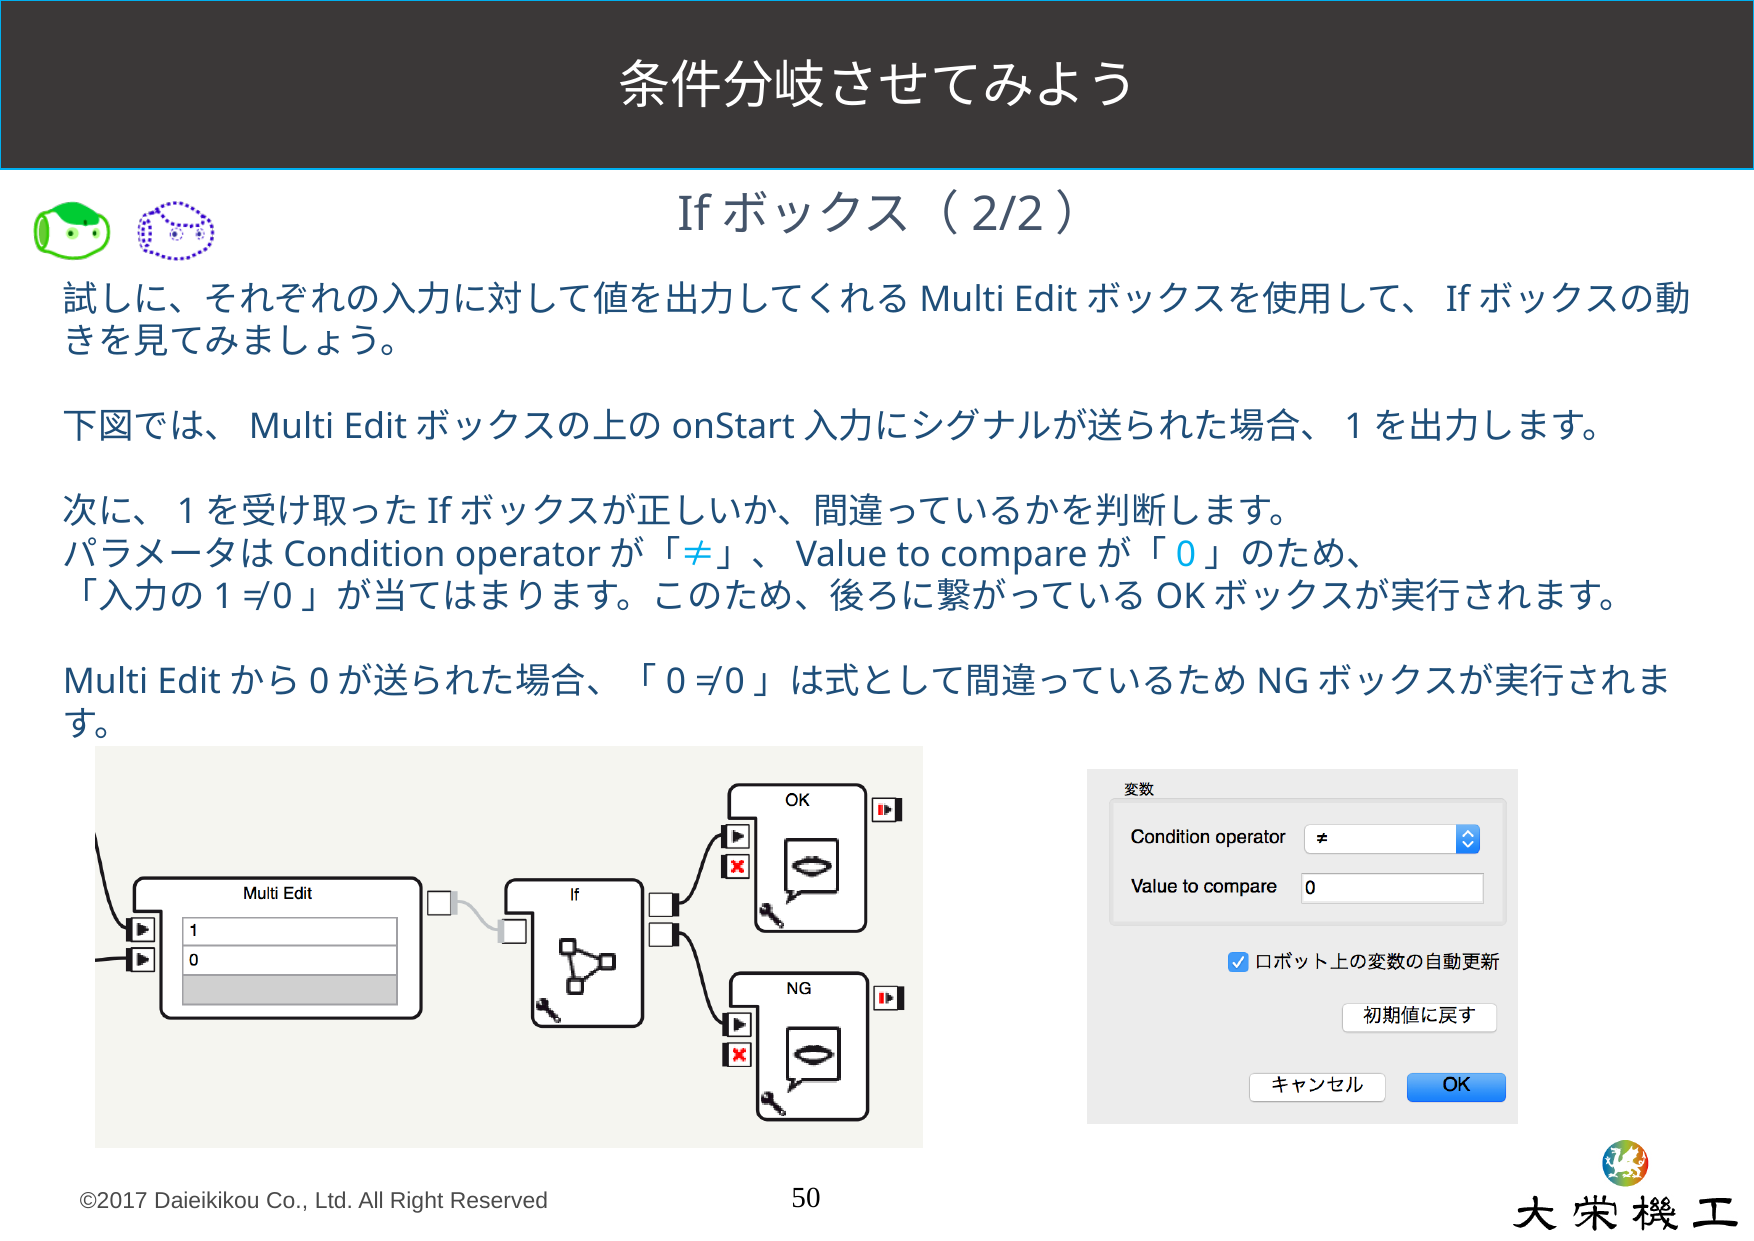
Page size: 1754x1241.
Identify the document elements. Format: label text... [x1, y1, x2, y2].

picture [95, 745, 923, 1148]
picture [135, 190, 217, 272]
picture [1087, 768, 1518, 1125]
picture [1513, 1140, 1738, 1231]
subtitle 条件分岐させてみよう [112, 5, 1644, 160]
picture [31, 190, 113, 272]
list 試しに、それぞれの入力に対して値を出力してくれるMulti Editボックスを使用して、Ifボックスの動きを見てみましょう。 下図では、Multi Editボックスの上のonStart入力にシグナルが送られた場合、1を出力します。 次に、1を受け取ったIfボックスが正しいか、間違っているかを判断します。 パラメータはCondition operatorが「≠」、Value to compareが「0」のため、 「入力の1 ≠ 0」が当てはまります。このため、後ろに繋がっているOKボックスが実行されます。 Multi Editから0が送られた場合、「0 ≠ 0」は式として間違っているためNGボックスが実行されます。 [58, 271, 1696, 1163]
slide_number 50 [777, 1162, 980, 1229]
title Ifボックス（2/2） [285, 182, 1469, 249]
